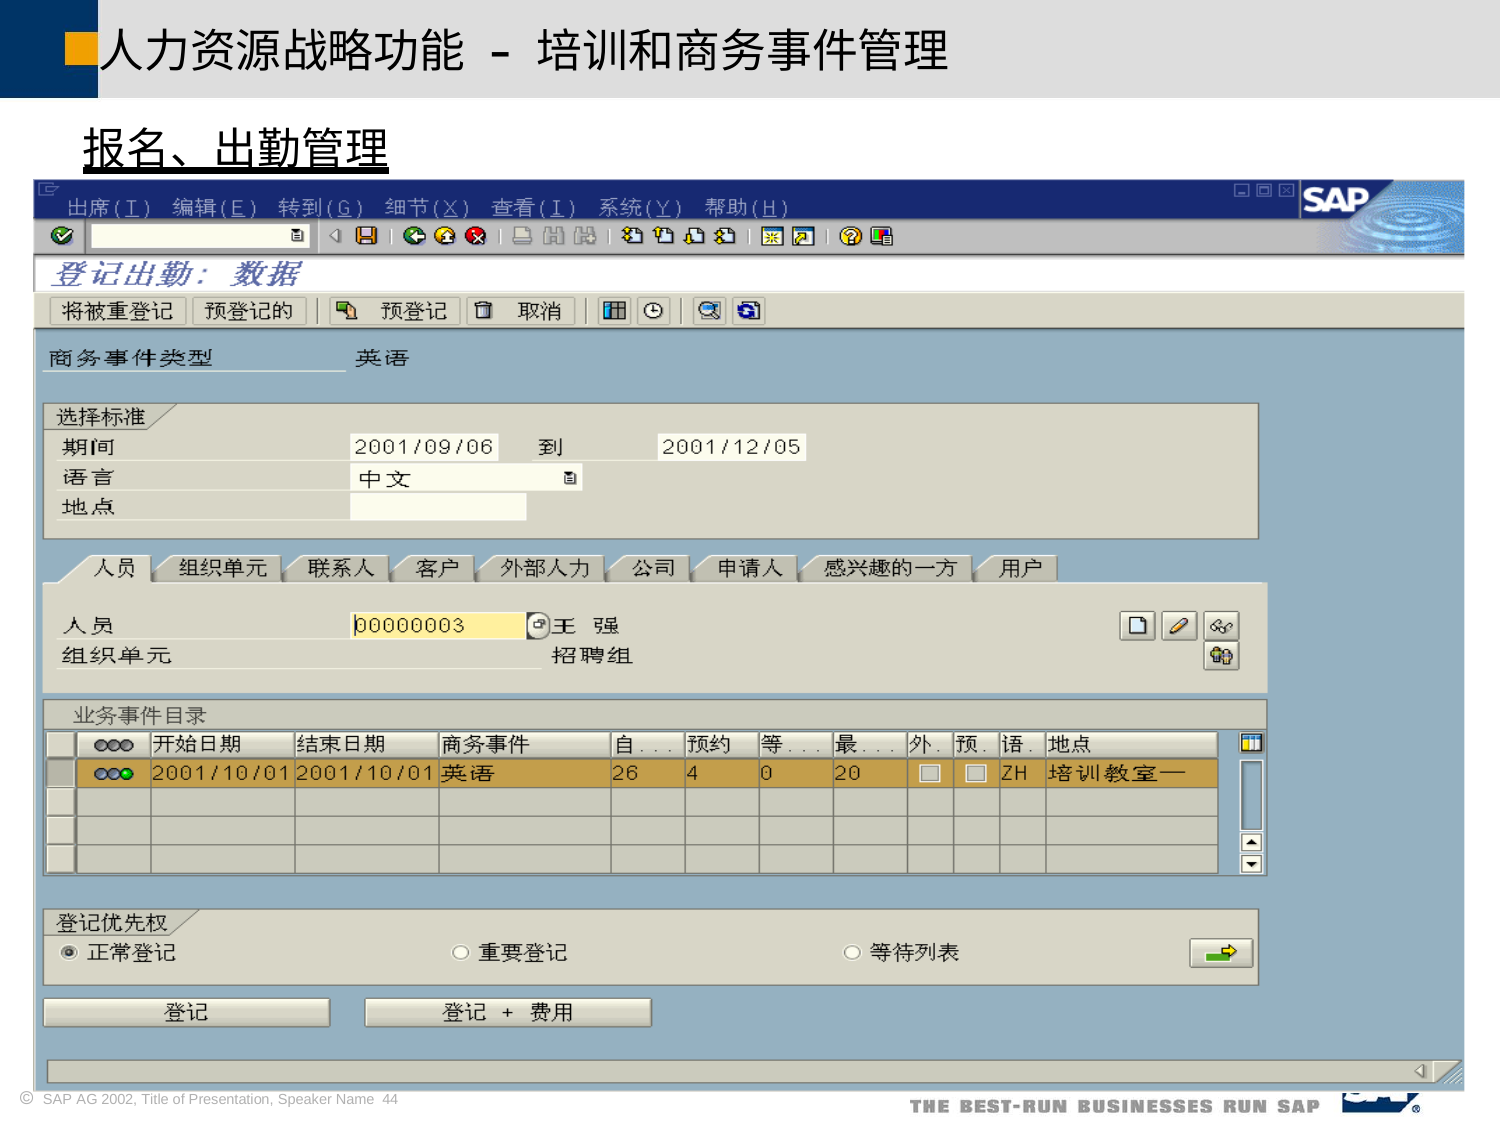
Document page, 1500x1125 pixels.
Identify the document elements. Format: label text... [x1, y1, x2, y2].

text_box 人力资源战略功能 [96, 26, 478, 77]
text_box [33, 179, 1465, 1093]
text_box  SAP AG 2002, Title of Presentation, Speaker Name 44 [17, 1088, 410, 1110]
text_box – [488, 30, 525, 81]
text_box 报名、出勤管理 [80, 124, 447, 179]
text_box [0, 0, 1500, 1125]
text_box 培训和商务事件管理 [534, 26, 962, 77]
